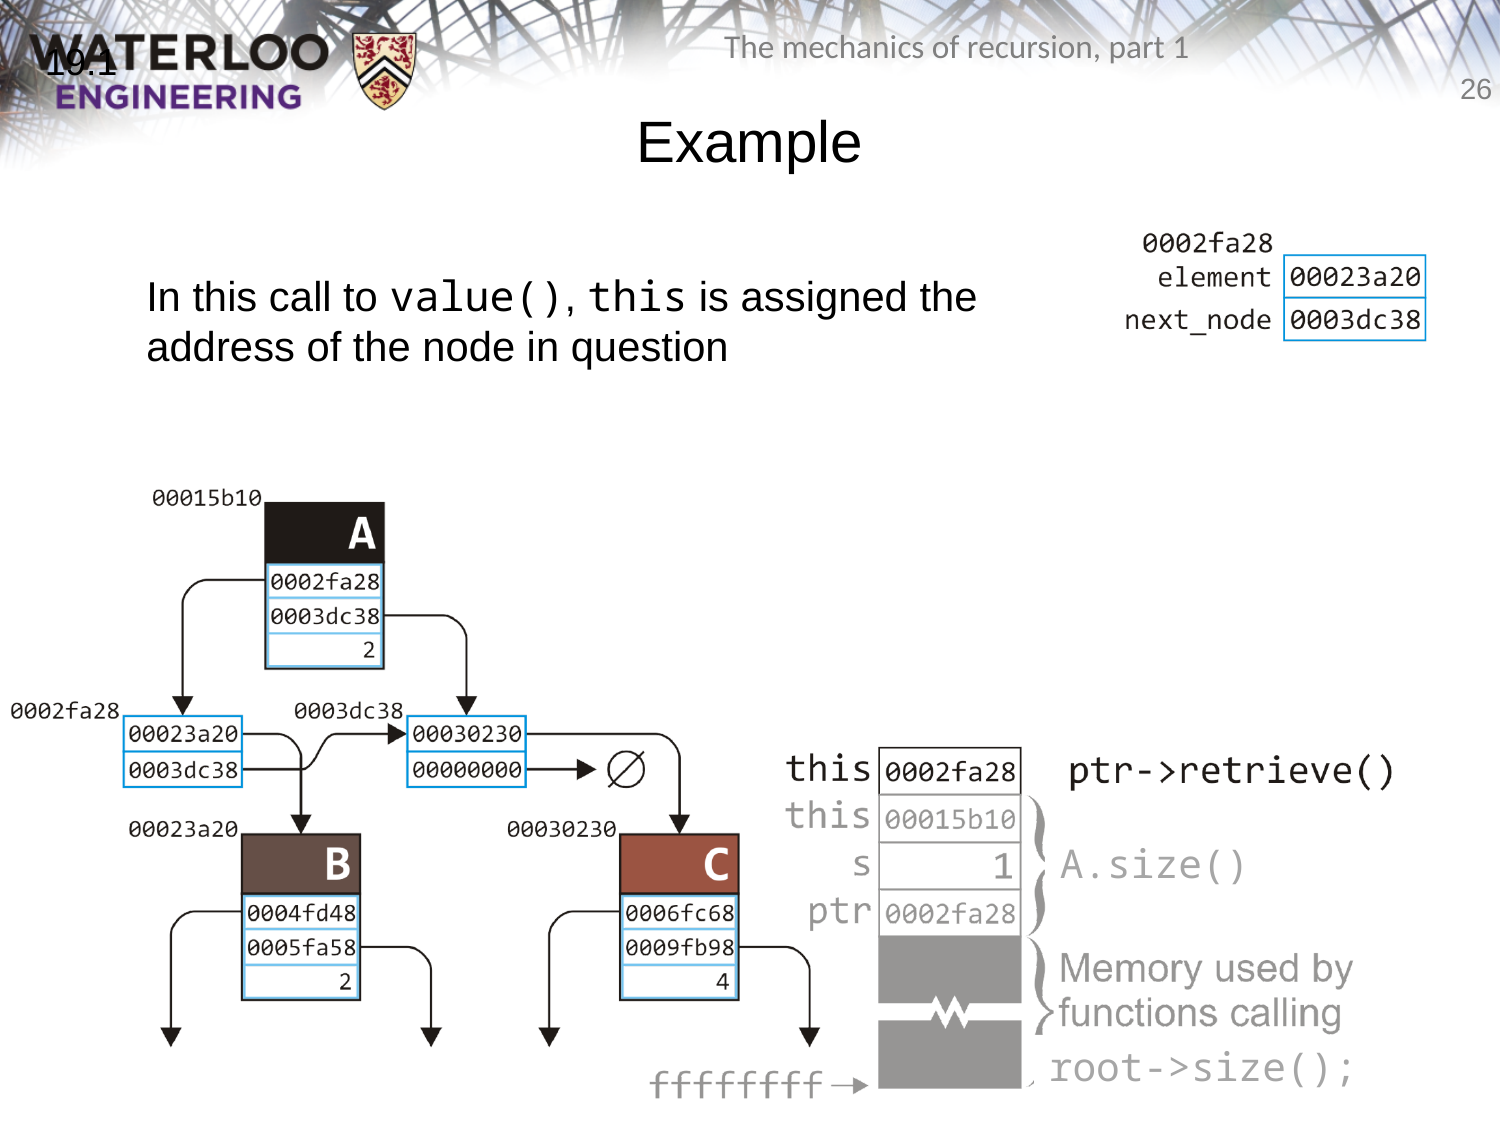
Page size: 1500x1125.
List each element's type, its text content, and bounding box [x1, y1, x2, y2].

picture [0, 0, 1500, 1125]
text_box 19.1 [30, 30, 133, 91]
list In this call to value(), this is assigned the address of the node in question [74, 262, 638, 478]
title Example [74, 44, 1426, 233]
